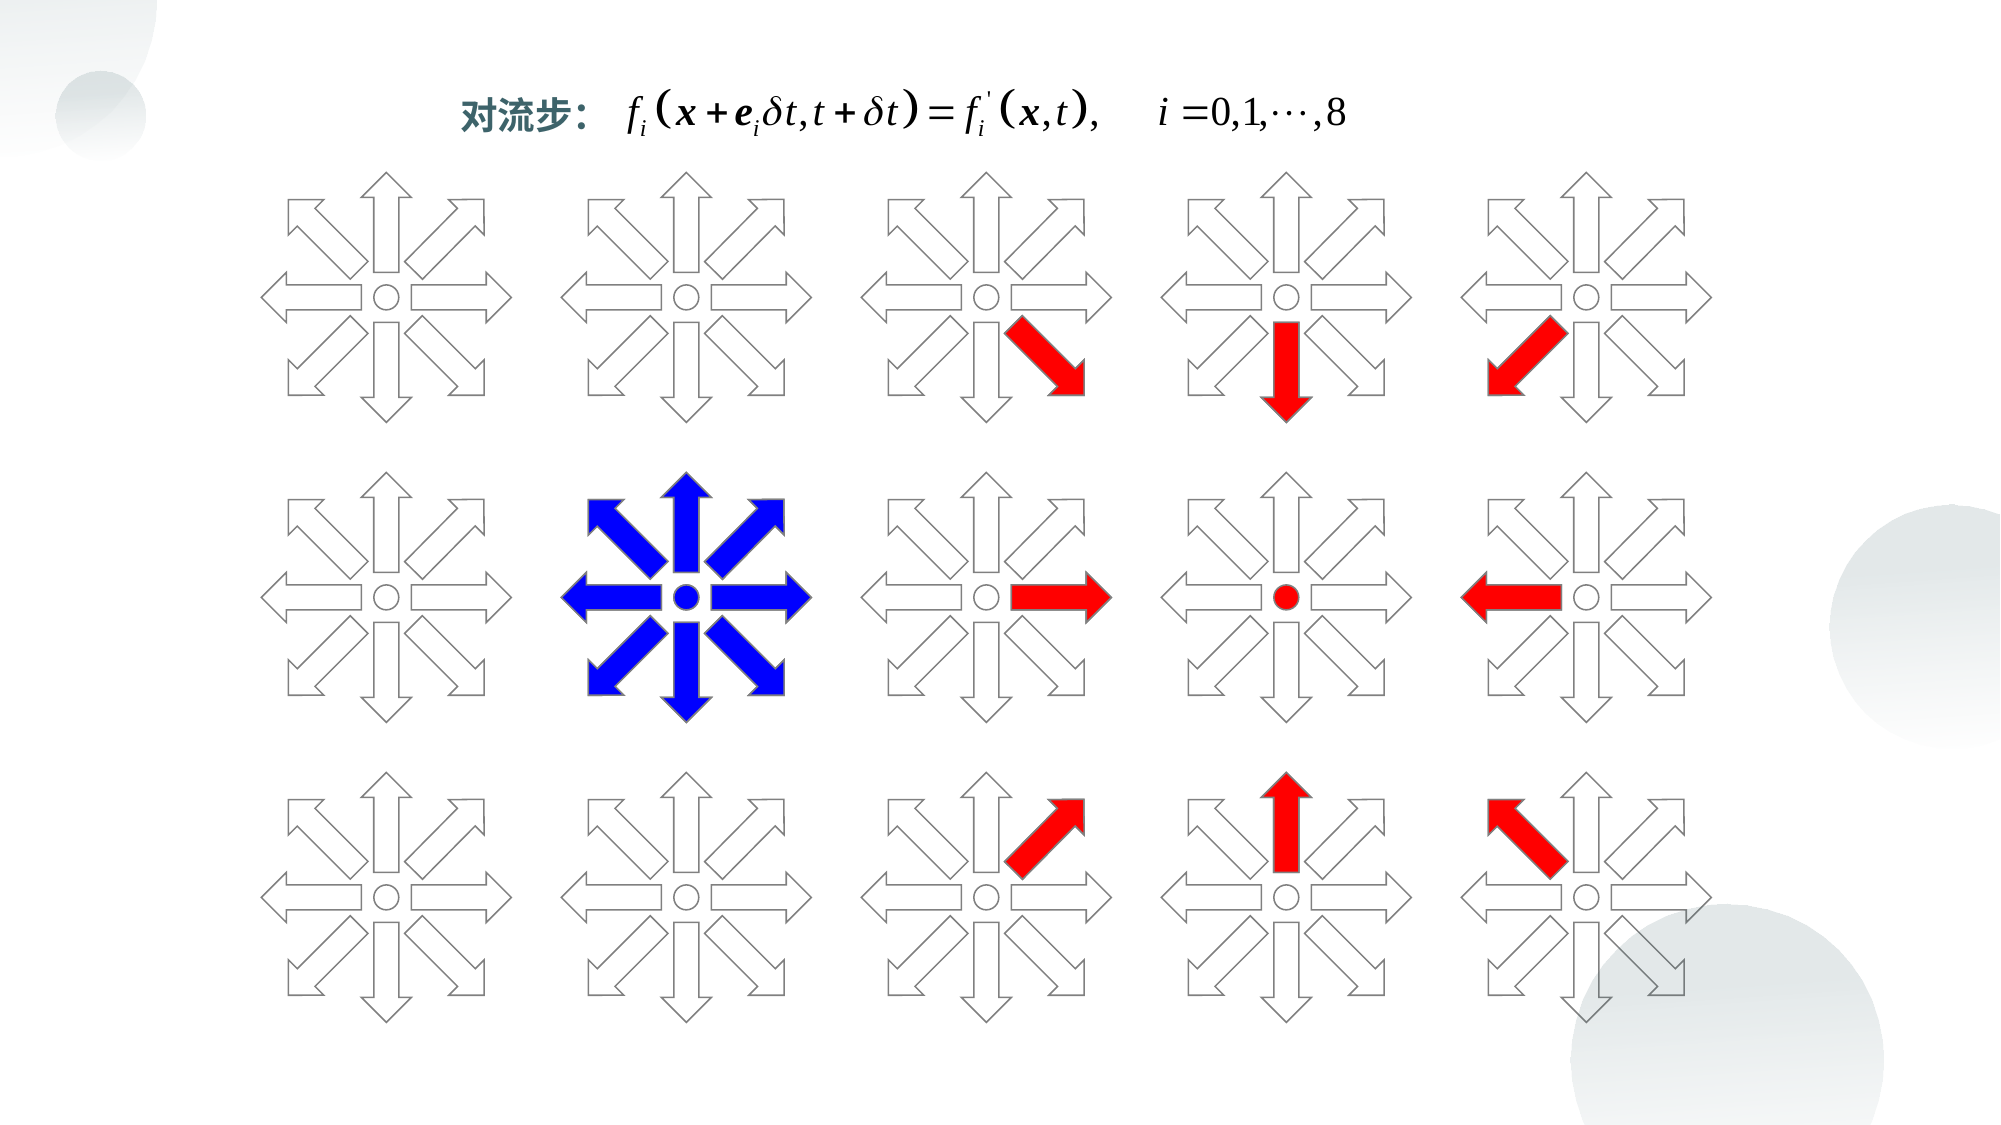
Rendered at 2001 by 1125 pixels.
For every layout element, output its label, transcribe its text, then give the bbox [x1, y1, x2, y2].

text_box [411, 572, 512, 623]
text_box [1304, 799, 1385, 880]
text_box [361, 472, 412, 573]
text_box [1261, 472, 1312, 573]
text_box [404, 499, 485, 580]
text_box [288, 615, 368, 696]
text_box [288, 799, 368, 880]
text_box [0, 0, 158, 158]
text_box [1561, 772, 1612, 873]
text_box [361, 622, 412, 723]
text_box [1311, 572, 1412, 623]
text_box [661, 172, 712, 273]
text_box [1261, 172, 1312, 273]
text_box [1188, 315, 1268, 396]
text_box [673, 884, 699, 910]
text_box [961, 922, 1012, 1023]
text_box [588, 315, 668, 396]
text_box [288, 199, 368, 280]
text_box [1488, 499, 1568, 580]
text_box [1611, 872, 1712, 910]
text_box [1304, 499, 1385, 580]
text_box [361, 322, 412, 423]
text_box [661, 322, 712, 423]
text_box [711, 872, 812, 923]
text_box [1004, 615, 1085, 696]
text_box [1273, 884, 1299, 910]
text_box [1488, 199, 1568, 280]
text_box [1188, 499, 1268, 580]
text_box [704, 615, 785, 696]
text_box [404, 199, 485, 280]
text_box [888, 199, 968, 280]
text_box [261, 272, 362, 323]
text_box [588, 199, 668, 280]
text_box [1461, 872, 1562, 923]
text_box [973, 884, 999, 910]
text_box [1561, 322, 1612, 423]
text_box [673, 284, 699, 310]
text_box [1188, 799, 1268, 880]
text_box [1488, 799, 1568, 880]
text_box [404, 315, 485, 396]
text_box [361, 172, 412, 273]
text_box [1188, 199, 1268, 280]
text_box [1311, 872, 1412, 923]
text_box [711, 572, 812, 623]
text_box [1011, 572, 1112, 623]
text_box [561, 272, 662, 323]
text_box [704, 799, 785, 880]
text_box [1011, 872, 1112, 923]
text_box [861, 572, 962, 623]
text_box [1004, 199, 1085, 280]
text_box [404, 615, 485, 696]
text_box [1561, 172, 1612, 273]
text_box [261, 872, 362, 923]
text_box [1304, 315, 1385, 396]
text_box [588, 499, 668, 580]
text_box [1188, 615, 1268, 696]
text_box [704, 199, 785, 280]
text_box [888, 315, 968, 396]
text_box [1261, 922, 1312, 1023]
text_box [1461, 572, 1562, 623]
text_box [288, 915, 368, 996]
text_box [661, 772, 712, 873]
text_box [373, 884, 399, 910]
text_box [561, 872, 662, 923]
text_box [1488, 915, 1568, 996]
text_box [1304, 199, 1385, 280]
text_box [711, 272, 812, 323]
text_box [1261, 322, 1312, 423]
text_box [404, 799, 485, 880]
text_box [961, 172, 1012, 273]
text_box [1604, 315, 1685, 396]
text_box [1161, 572, 1262, 623]
text_box [1604, 499, 1685, 580]
text_box [588, 615, 668, 696]
text_box [1304, 915, 1385, 996]
text_box [661, 622, 712, 723]
text_box [888, 499, 968, 580]
text_box [1561, 472, 1612, 573]
text_box [1573, 884, 1599, 910]
text_box [961, 472, 1012, 573]
text_box [373, 284, 399, 310]
text_box [1573, 284, 1599, 310]
text_box [961, 772, 1012, 873]
text_box [661, 922, 712, 1023]
text_box [1161, 872, 1262, 923]
text_box [1611, 572, 1712, 623]
text_box [1604, 615, 1685, 696]
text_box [613, 80, 1353, 150]
text_box [888, 915, 968, 996]
text_box [588, 799, 668, 880]
text_box [1604, 799, 1685, 880]
text_box [1011, 272, 1112, 323]
text_box [961, 622, 1012, 723]
text_box [588, 915, 668, 996]
text_box [973, 284, 999, 310]
text_box [1604, 915, 1637, 946]
text_box [1311, 272, 1412, 323]
text_box [661, 472, 712, 573]
text_box [1304, 615, 1385, 696]
text_box [1004, 915, 1085, 996]
text_box [373, 584, 399, 610]
text_box [1461, 272, 1562, 323]
text_box [1004, 799, 1085, 880]
text_box [1261, 772, 1312, 873]
text_box [54, 69, 147, 162]
text_box [888, 615, 968, 696]
text_box [1188, 915, 1268, 996]
text_box [1573, 584, 1599, 610]
text_box [1273, 584, 1299, 610]
text_box [404, 915, 485, 996]
text_box [1611, 272, 1712, 323]
text_box [1488, 315, 1568, 396]
text_box [411, 872, 512, 923]
text_box [704, 315, 785, 396]
text_box [1604, 199, 1685, 280]
text_box [361, 772, 412, 873]
text_box [561, 572, 662, 623]
text_box [1004, 315, 1085, 396]
text_box [961, 322, 1012, 423]
text_box [1161, 272, 1262, 323]
text_box [288, 499, 368, 580]
text_box [861, 272, 962, 323]
text_box [673, 584, 699, 610]
text_box [1561, 922, 1599, 1013]
text_box [261, 572, 362, 623]
text_box 对流步： [445, 84, 613, 145]
text_box [1569, 902, 1885, 1125]
text_box [361, 922, 412, 1023]
text_box [1004, 499, 1085, 580]
text_box [1488, 615, 1568, 696]
text_box [704, 915, 785, 996]
text_box [1273, 284, 1299, 310]
text_box [704, 499, 785, 580]
text_box [1261, 622, 1312, 723]
text_box [888, 799, 968, 880]
text_box [411, 272, 512, 323]
text_box [1828, 503, 2000, 750]
text_box [973, 584, 999, 610]
text_box [288, 315, 368, 396]
text_box [861, 872, 962, 923]
text_box [1561, 622, 1612, 723]
